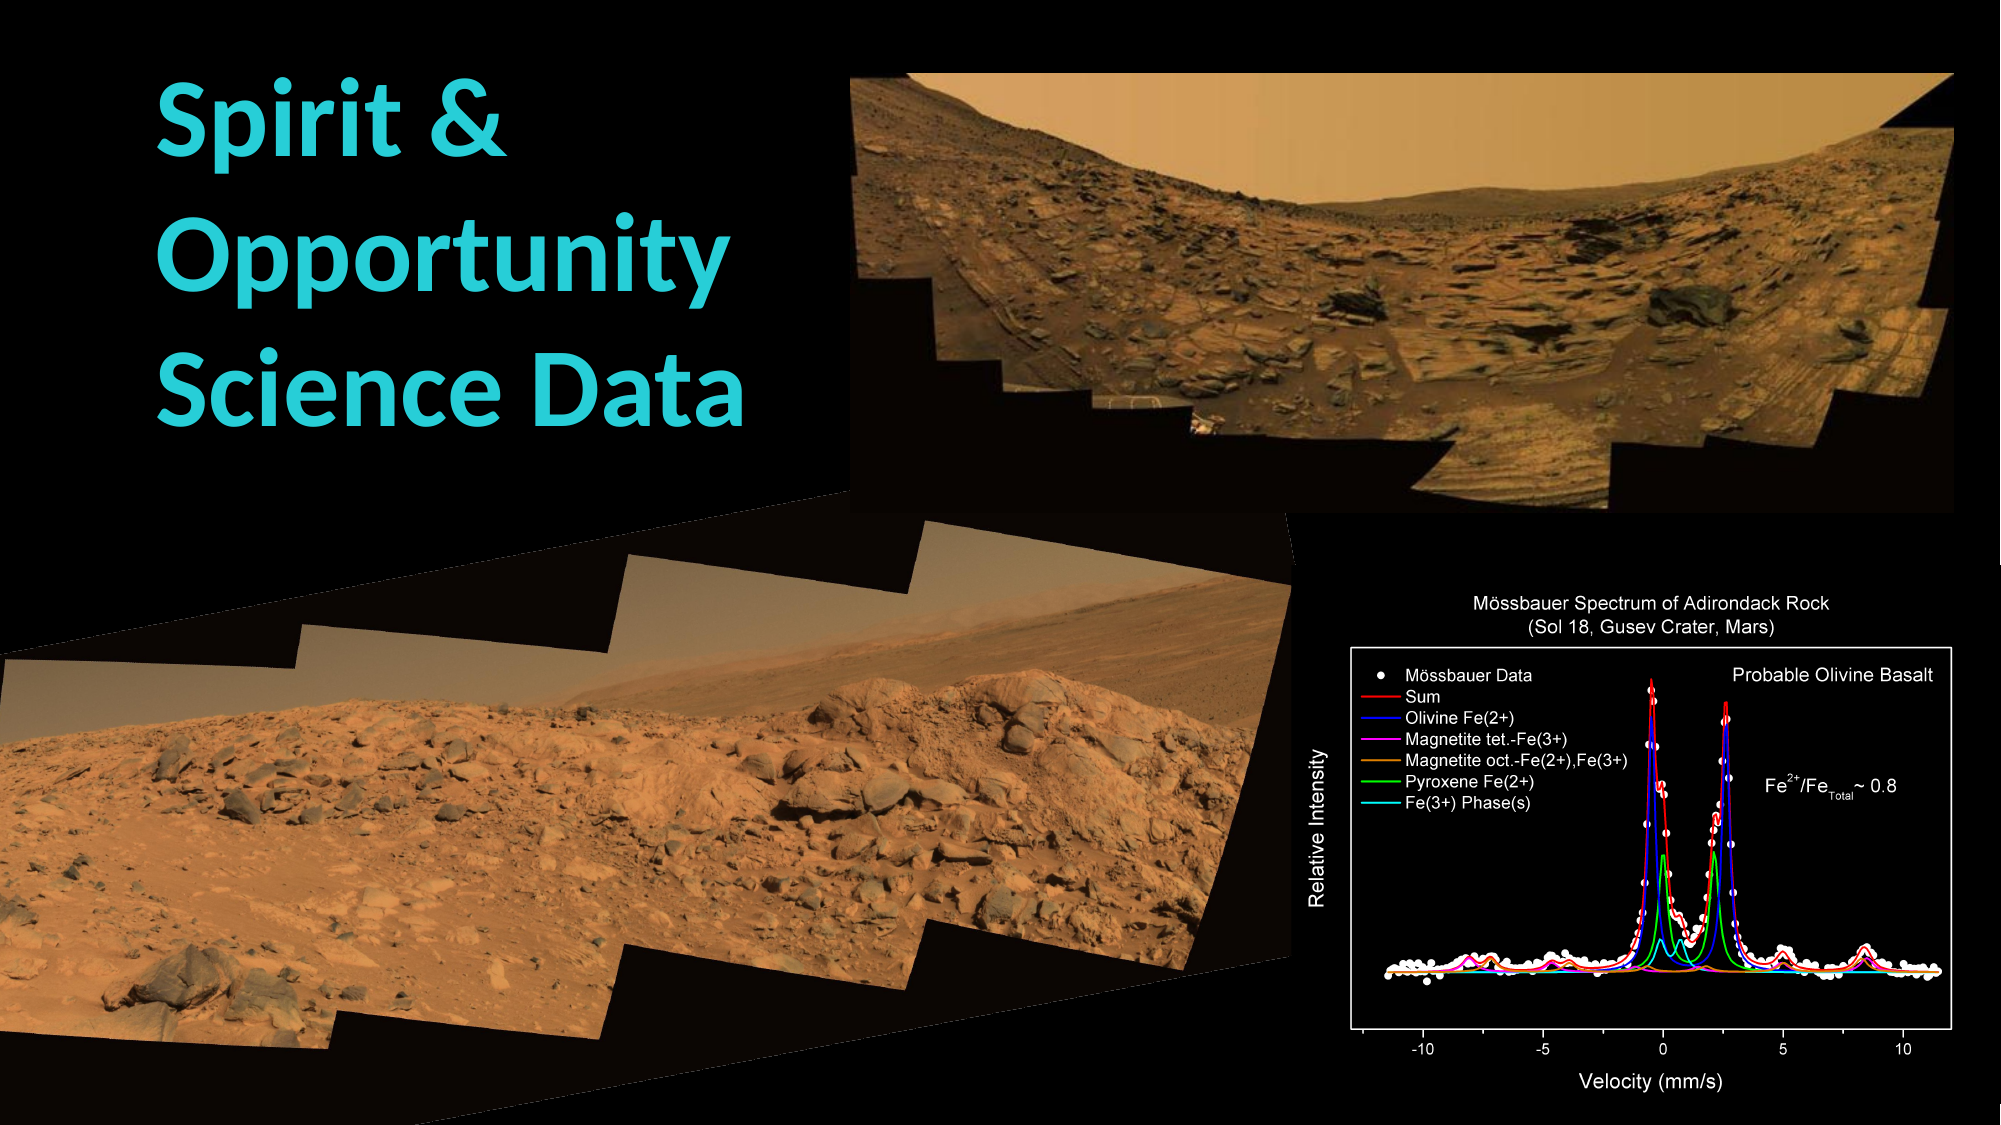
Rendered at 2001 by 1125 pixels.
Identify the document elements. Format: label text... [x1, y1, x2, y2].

text_box Spirit & Opportunity Science Data [140, 36, 773, 457]
picture [0, 73, 2001, 1125]
